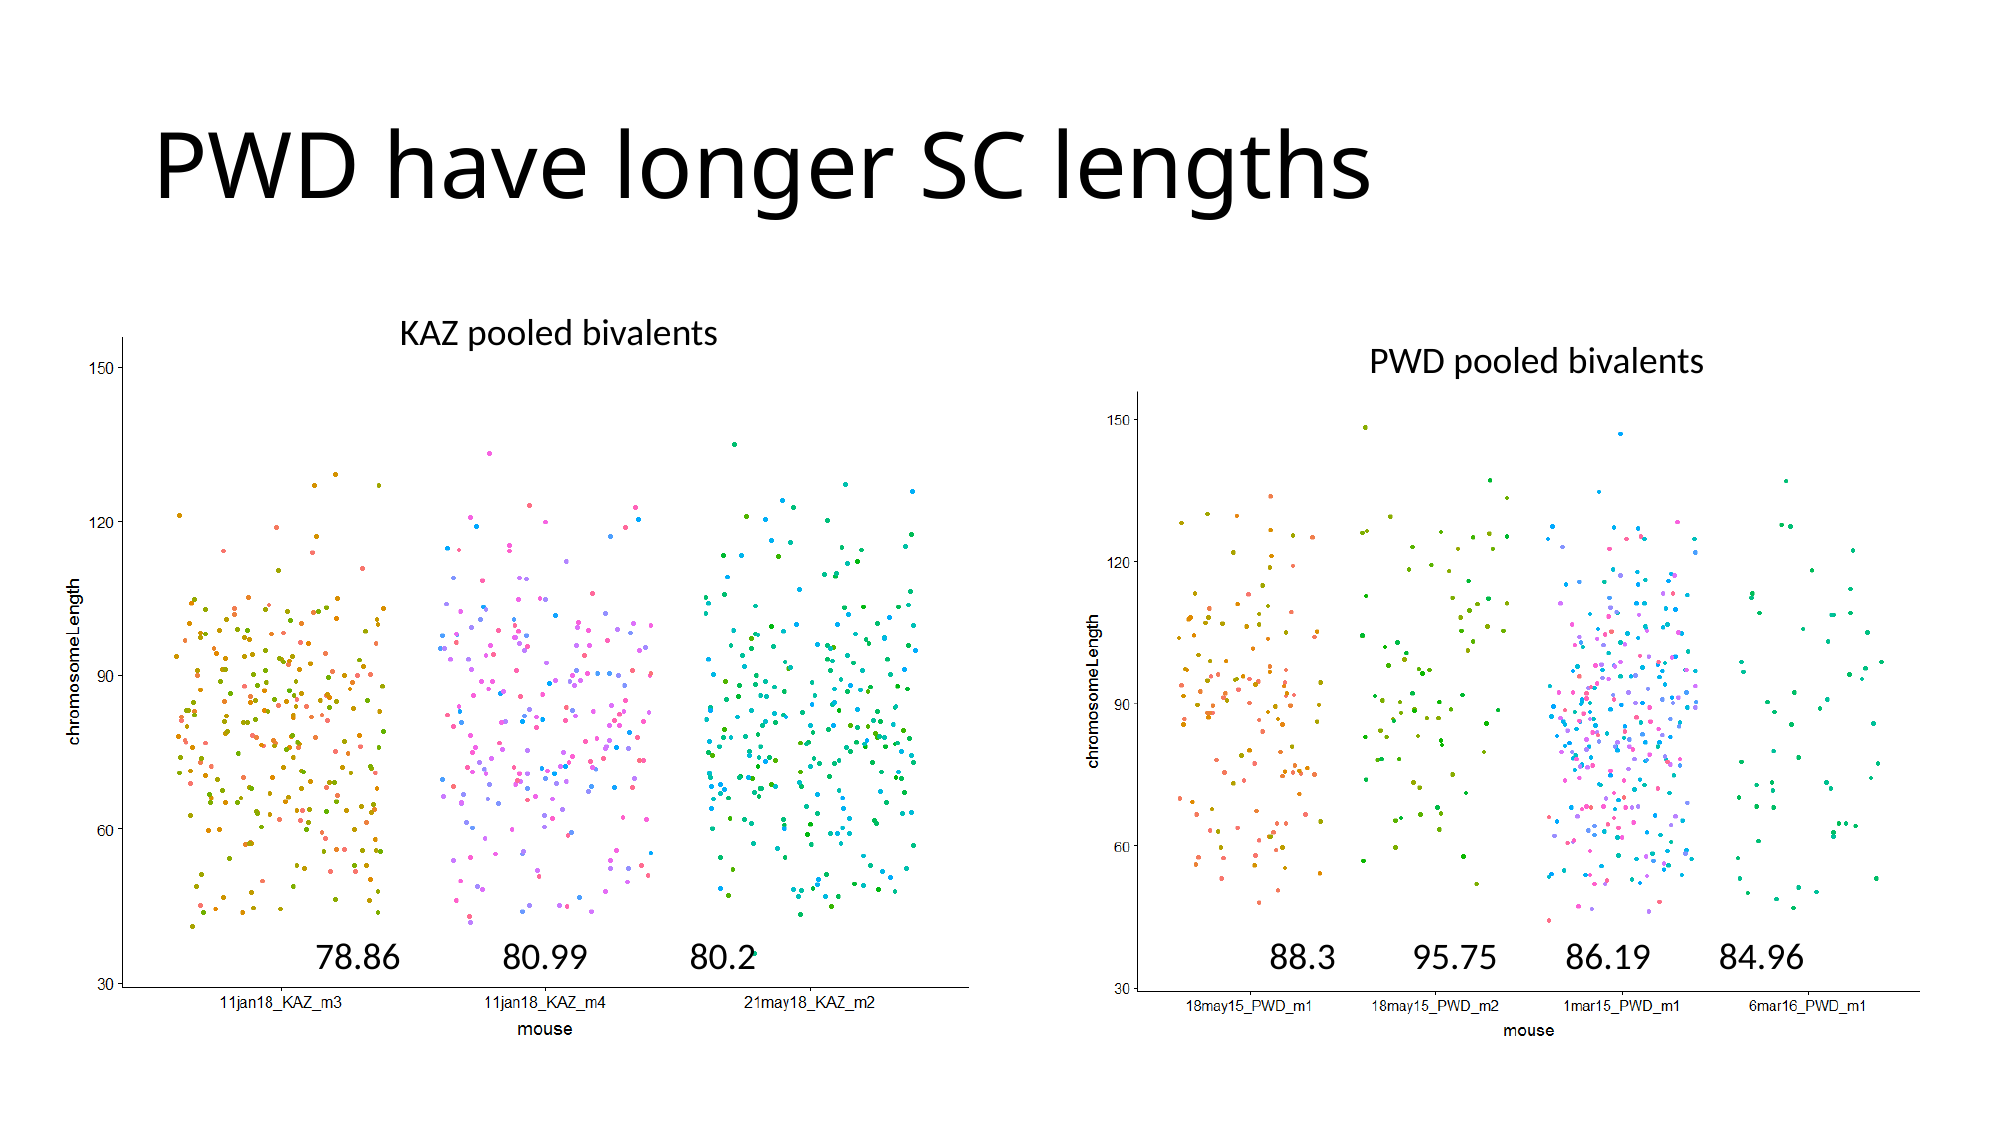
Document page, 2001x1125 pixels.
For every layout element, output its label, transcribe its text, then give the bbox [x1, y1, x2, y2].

text_box PWD pooled bivalents [1354, 329, 1827, 359]
title PWD have longer SC lengths [137, 59, 1863, 278]
picture [50, 302, 977, 1048]
picture [1071, 359, 1928, 1048]
